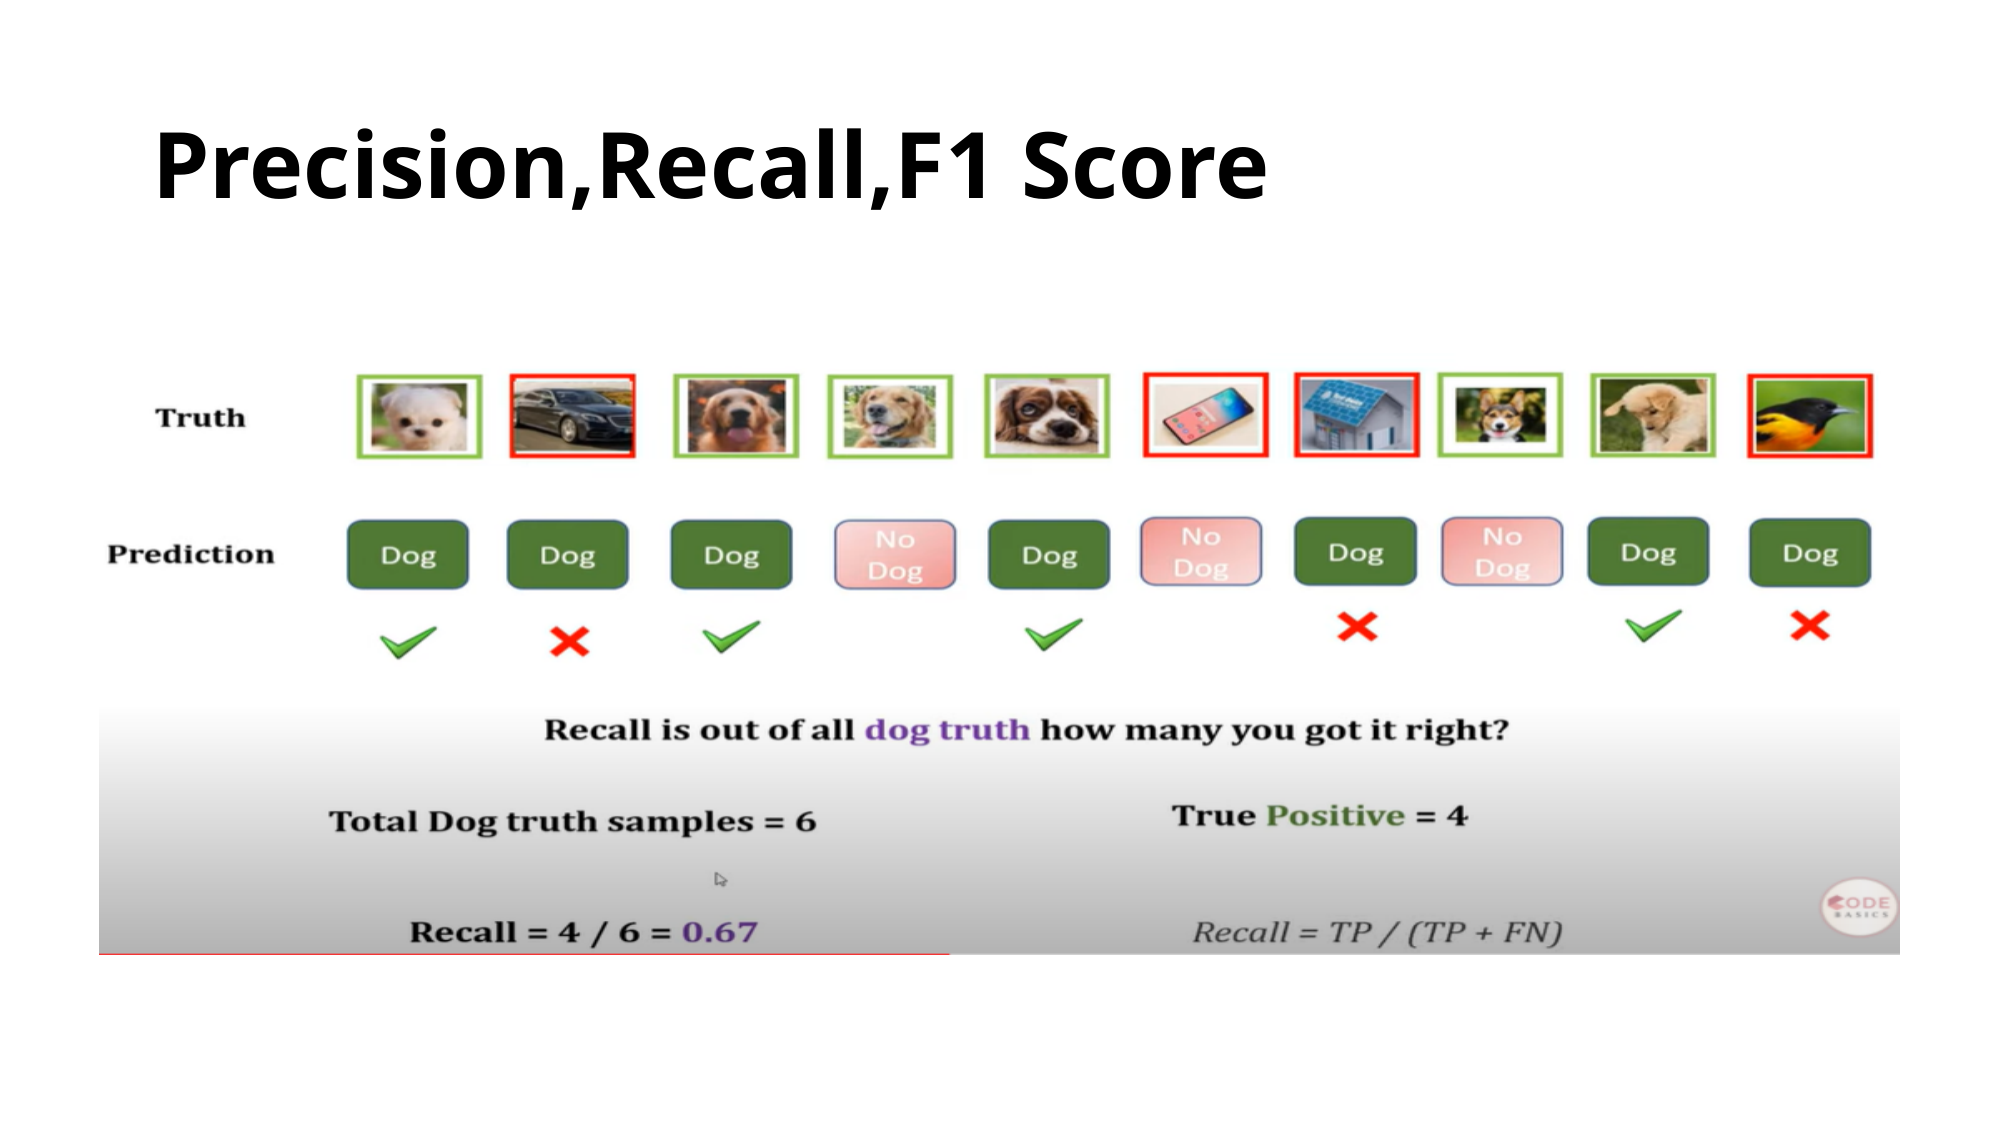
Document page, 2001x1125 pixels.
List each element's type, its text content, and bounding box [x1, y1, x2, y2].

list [99, 312, 1900, 955]
title Precision,Recall,F1 Score [137, 59, 1863, 278]
